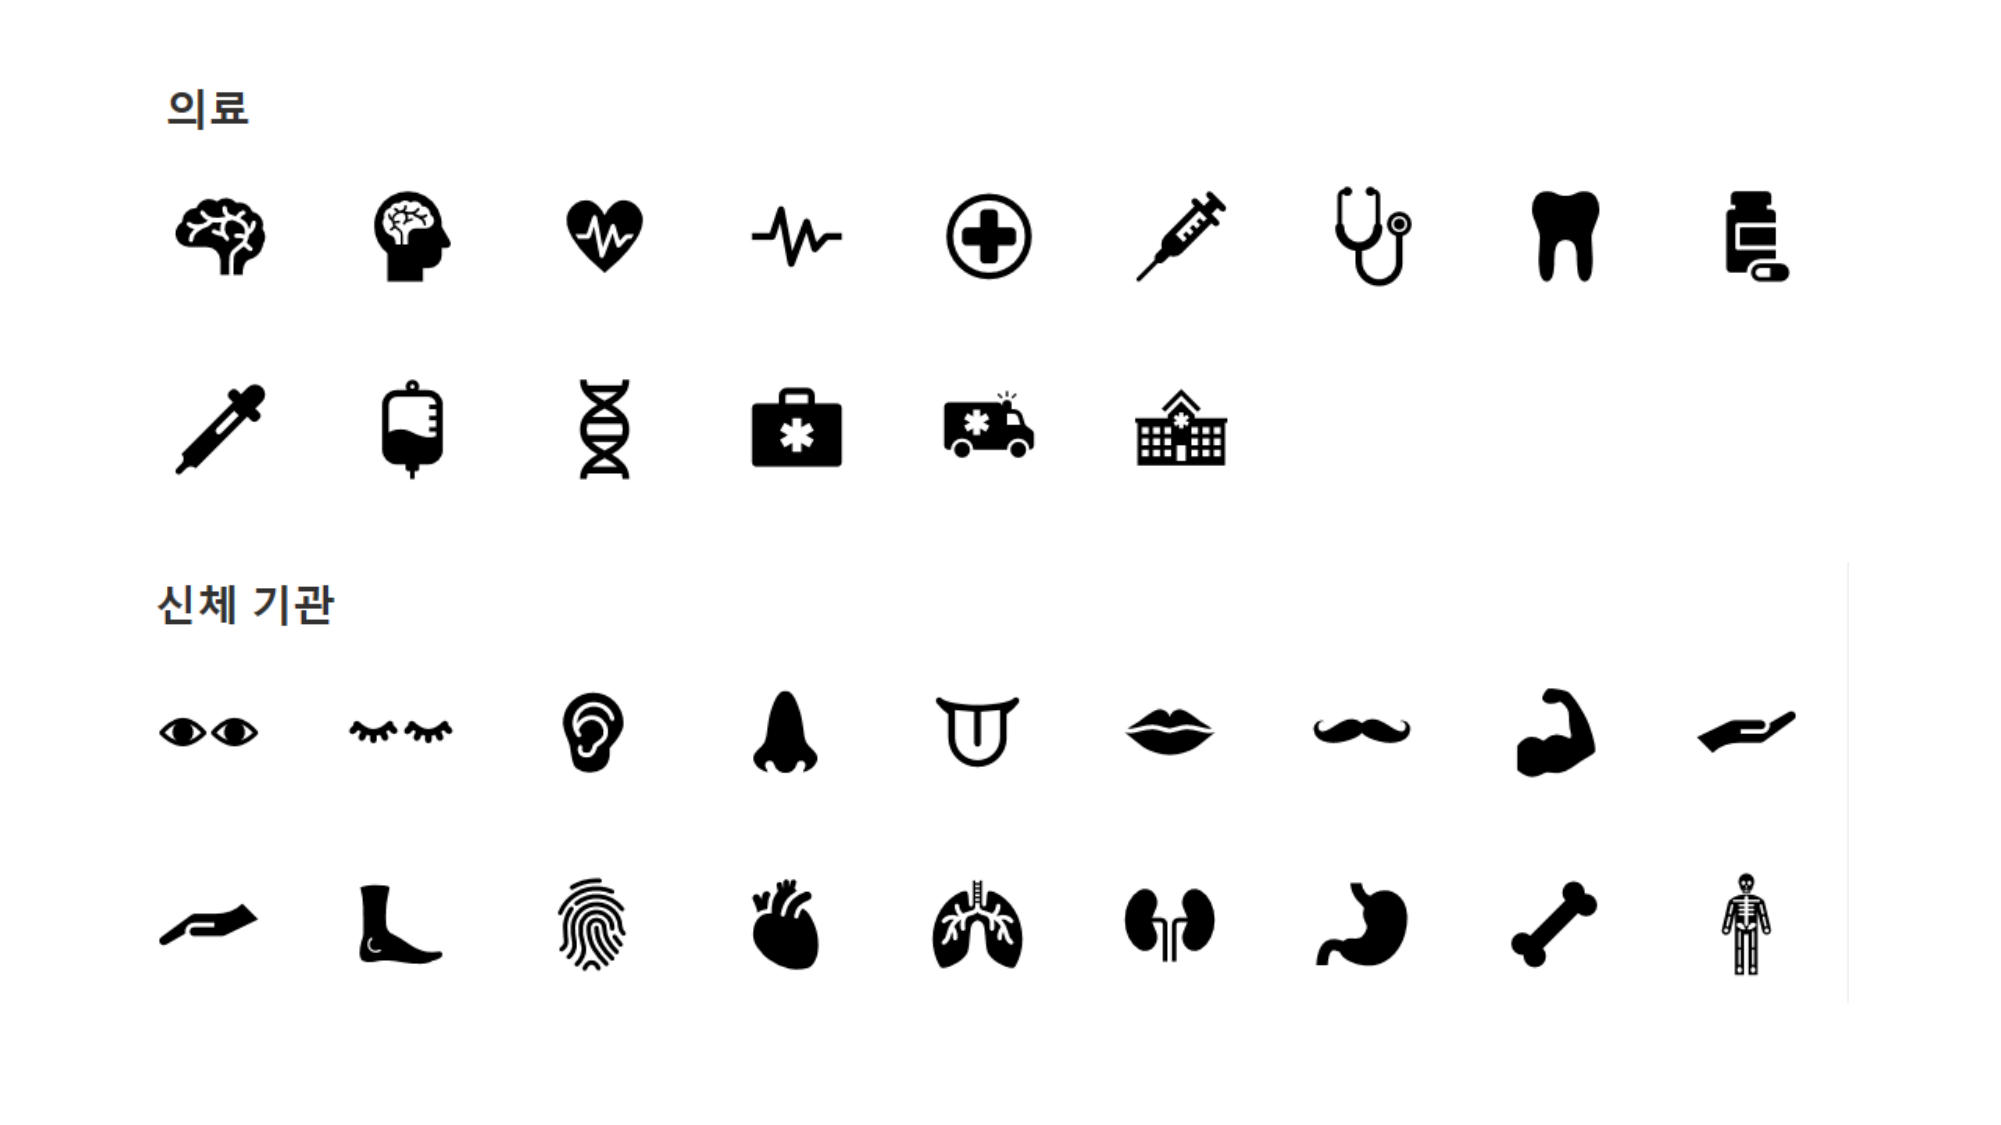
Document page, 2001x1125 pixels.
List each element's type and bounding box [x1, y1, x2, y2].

picture [150, 80, 1823, 502]
picture [141, 562, 1849, 1004]
